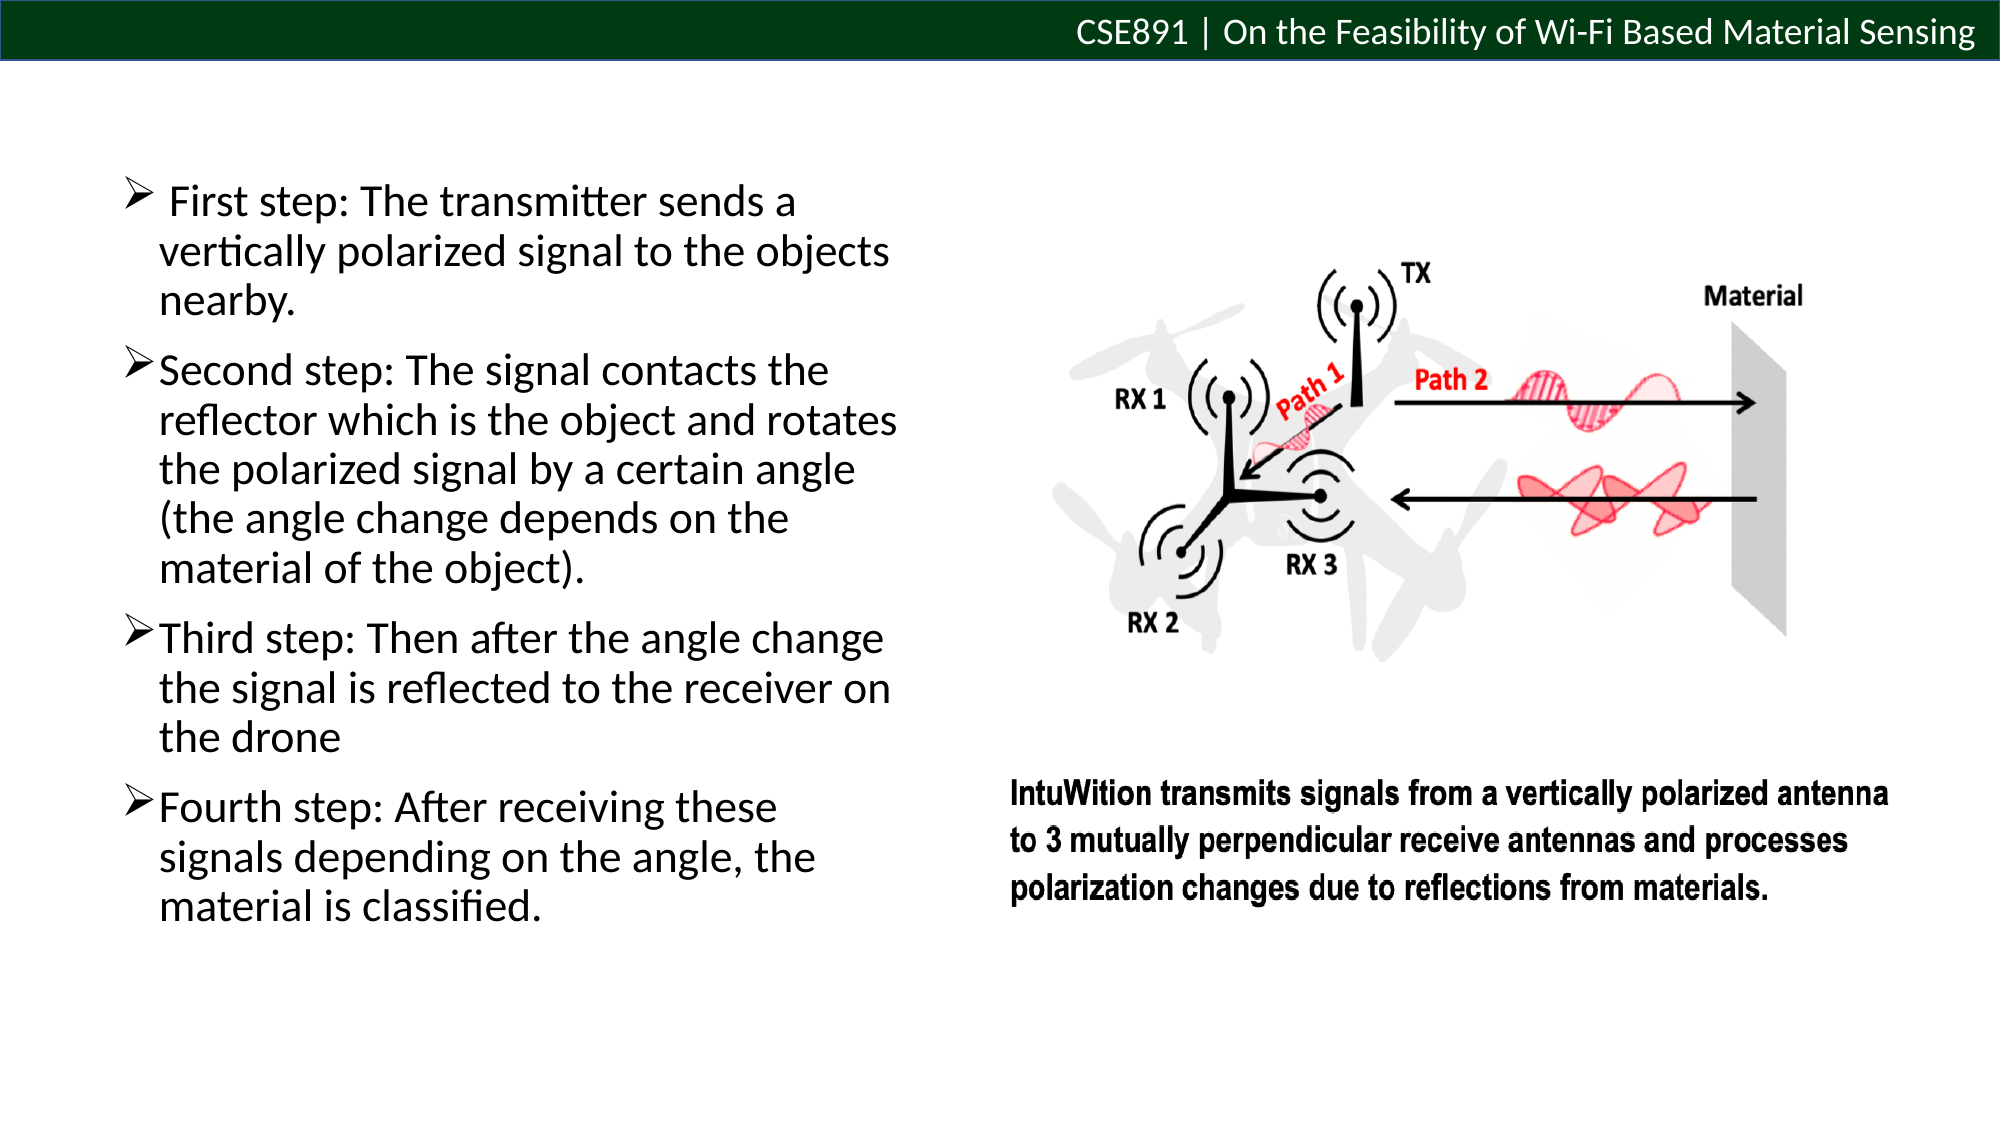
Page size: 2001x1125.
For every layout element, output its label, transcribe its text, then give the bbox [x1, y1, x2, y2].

text_box CSE891 | On the Feasibility of Wi-Fi Based Material Sensing [0, 0, 2000, 61]
picture [999, 771, 1894, 912]
list First step: The transmitter sends a vertically polarized signal to the objects nearby. Second step: The signal contacts the reflector which is the object and rotates the polarized signal by a certain angle (the angle change depends on the material of the object). Third step: Then after the angle change the signal is reflected to the receiver on the drone Fourth step: After receiving these signals depending on the angle, the material is classified. [106, 169, 918, 981]
picture [999, 260, 1833, 664]
